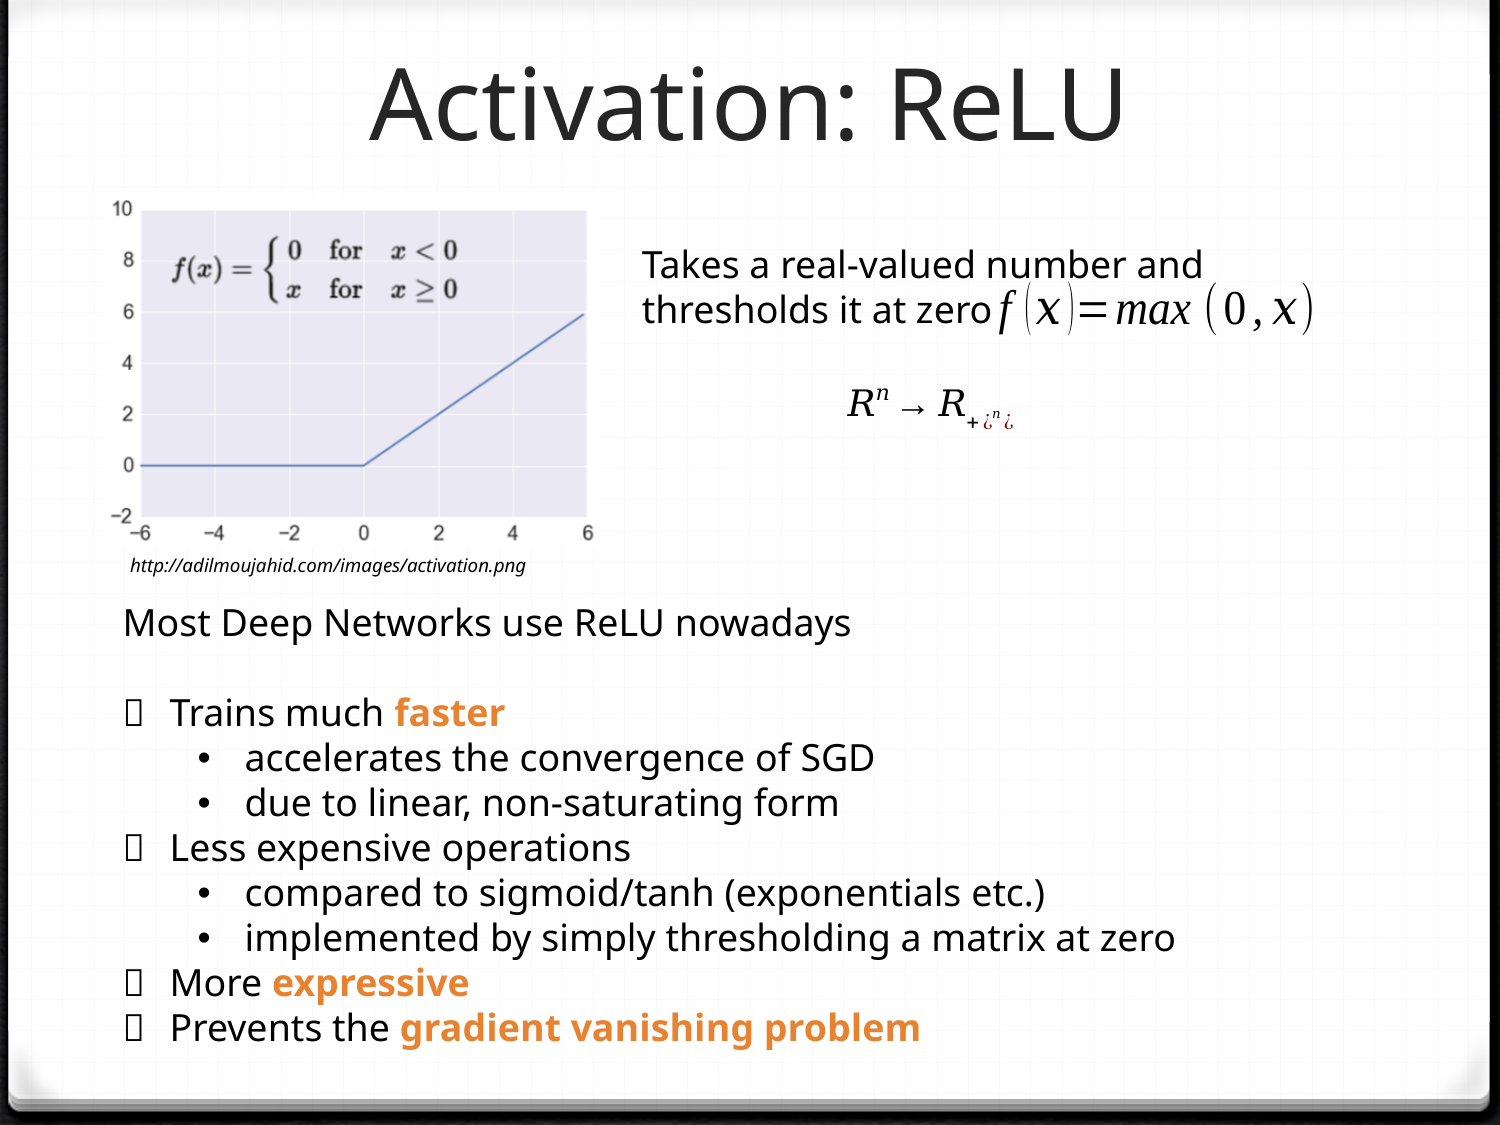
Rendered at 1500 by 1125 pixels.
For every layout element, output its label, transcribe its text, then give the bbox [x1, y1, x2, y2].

text_box Most Deep Networks use ReLU nowadays Trains much faster accelerates the convergence of SGD due to linear, non-saturating form Less expensive operations compared to sigmoid/tanh (exponentials etc.) implemented by simply thresholding a matrix at zero More expressive Prevents the gradient vanishing problem [107, 592, 1410, 1057]
text_box Takes a real-valued number and thresholds it at zero [627, 233, 1267, 383]
picture [0, 0, 1500, 1125]
text_box http://adilmoujahid.com/images/activation.png [115, 555, 592, 584]
text_box Activation: ReLU [90, 29, 1410, 171]
